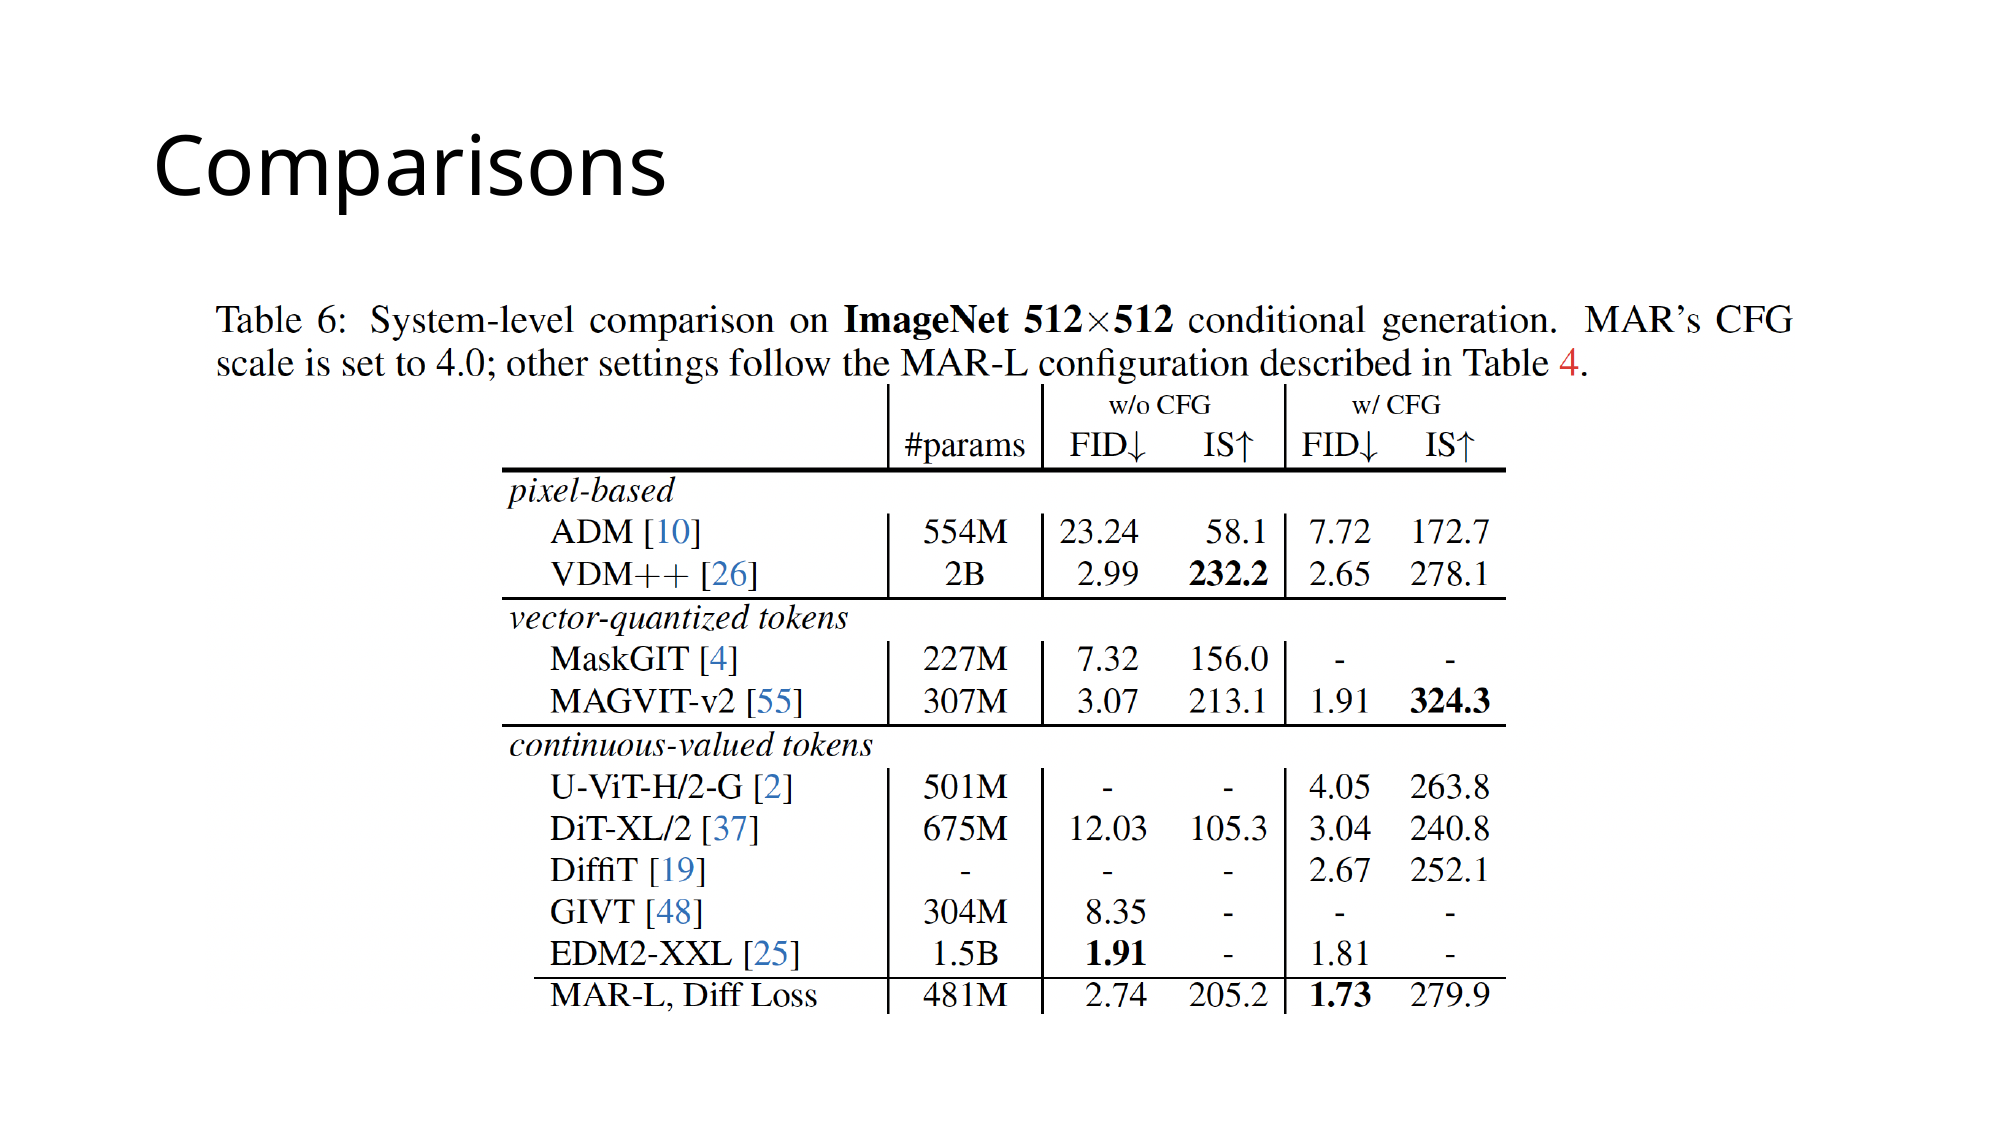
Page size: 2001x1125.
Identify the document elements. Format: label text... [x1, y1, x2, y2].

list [204, 298, 1796, 1014]
title Comparisons [137, 59, 1863, 278]
